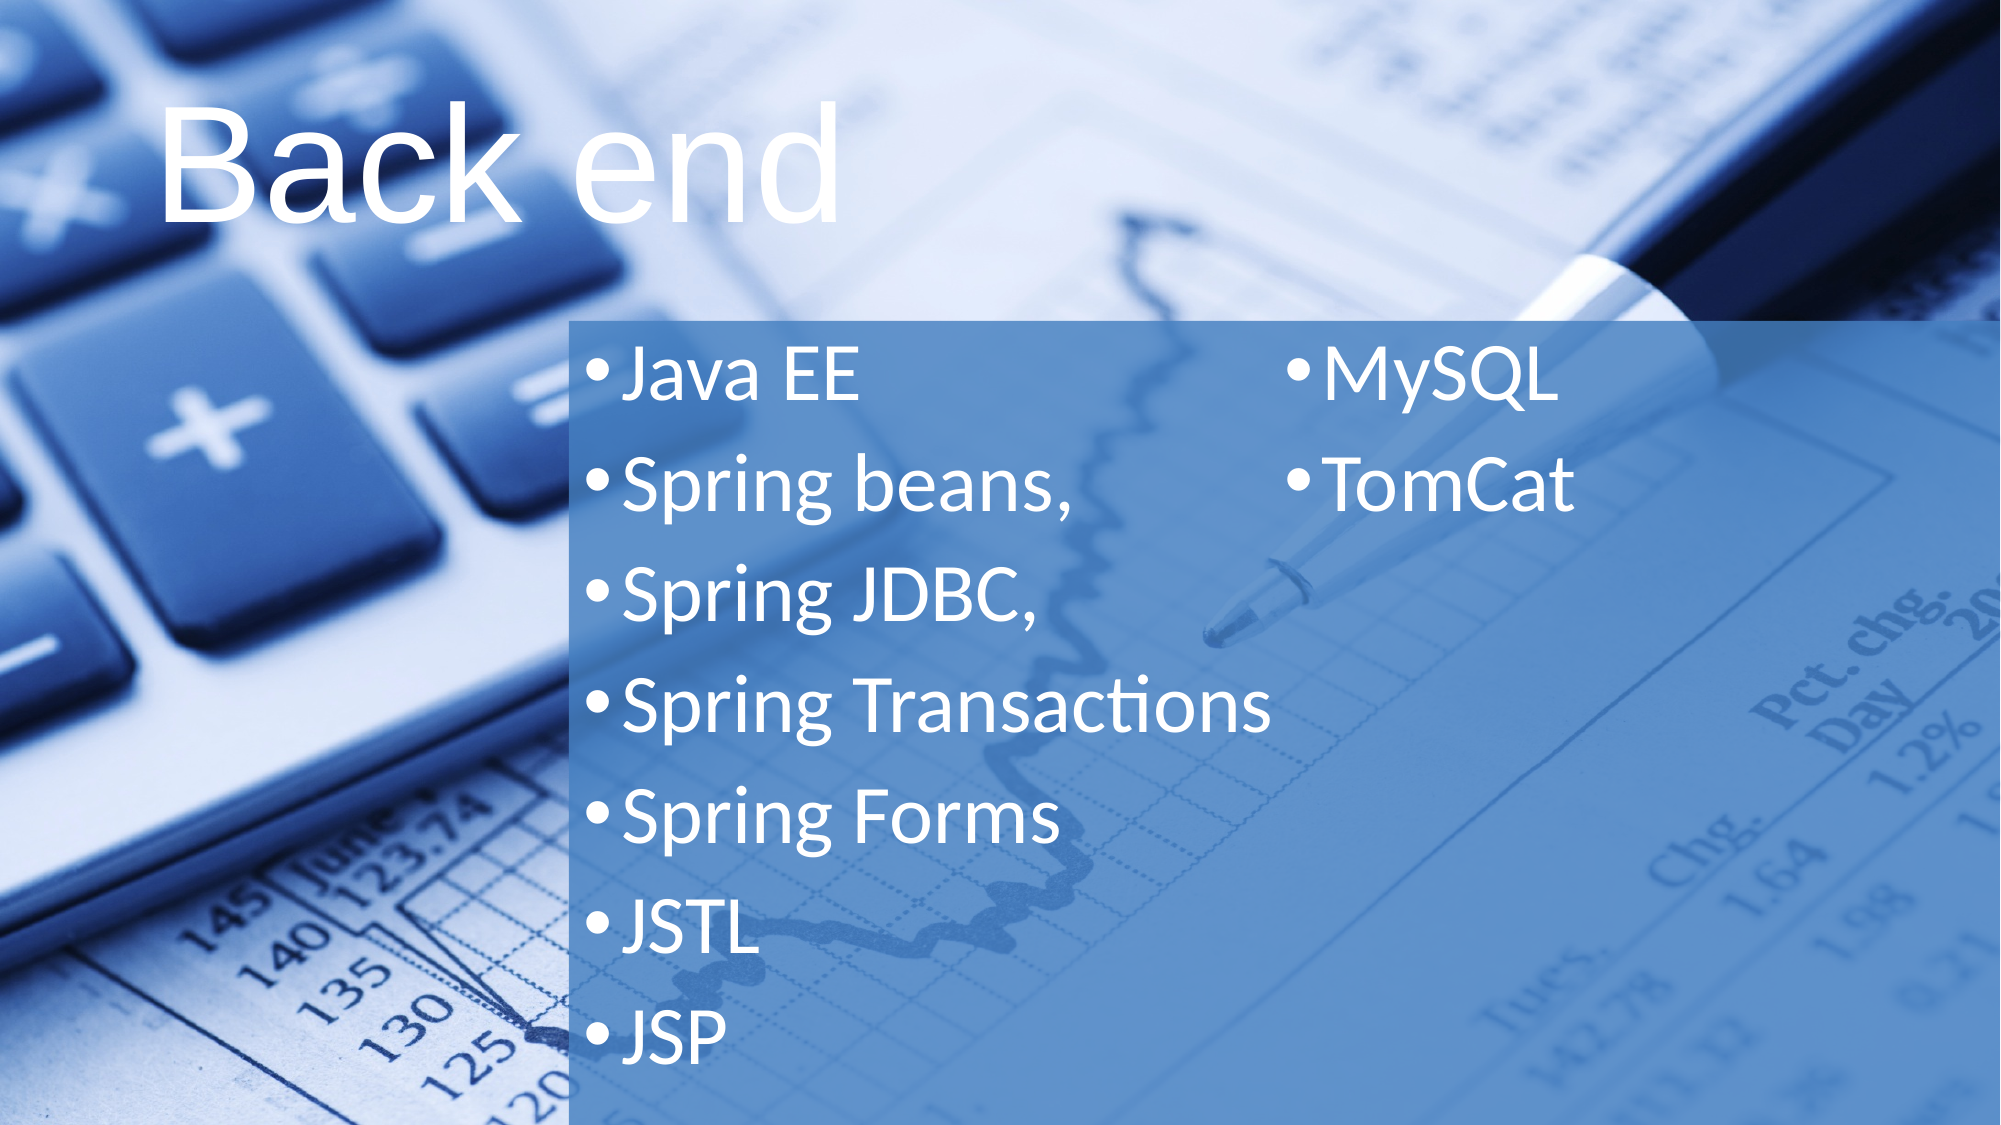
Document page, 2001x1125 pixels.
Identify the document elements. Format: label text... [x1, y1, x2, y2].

title Back end [137, 59, 1863, 278]
list Java EE Spring beans, Spring JDBC, Spring Transactions Spring Forms JSTL JSP MySQL TomCat [568, 320, 2000, 1125]
picture [0, 0, 2001, 1125]
